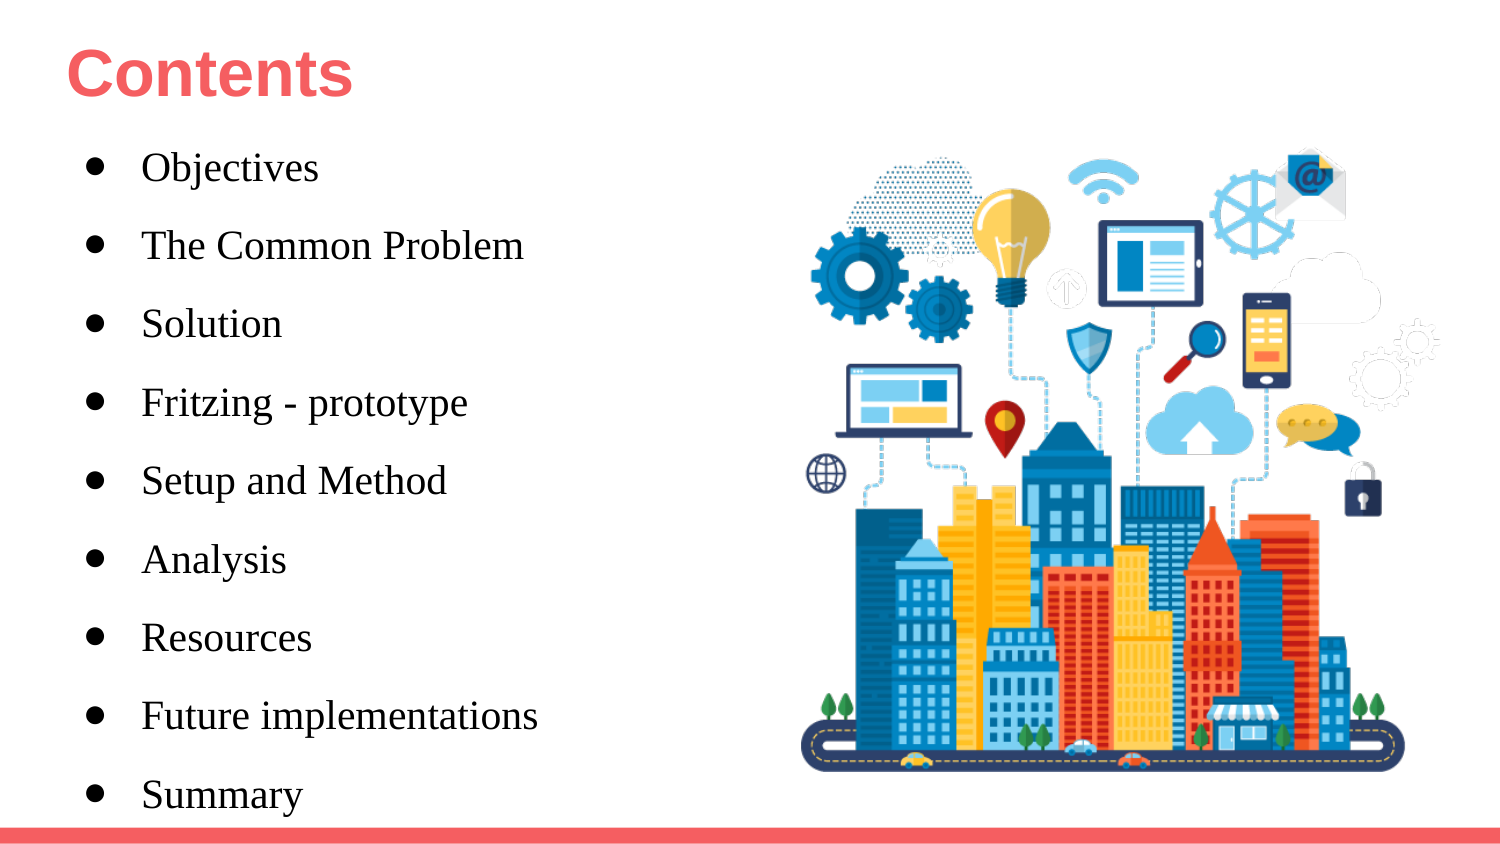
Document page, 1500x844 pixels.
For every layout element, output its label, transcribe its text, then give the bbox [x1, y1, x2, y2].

list Objectives The Common Problem Solution Fritzing - prototype Setup and Method Analysis Resources Future implementations Summary [51, 117, 1449, 678]
title Contents [51, 14, 1449, 117]
picture [799, 146, 1441, 773]
